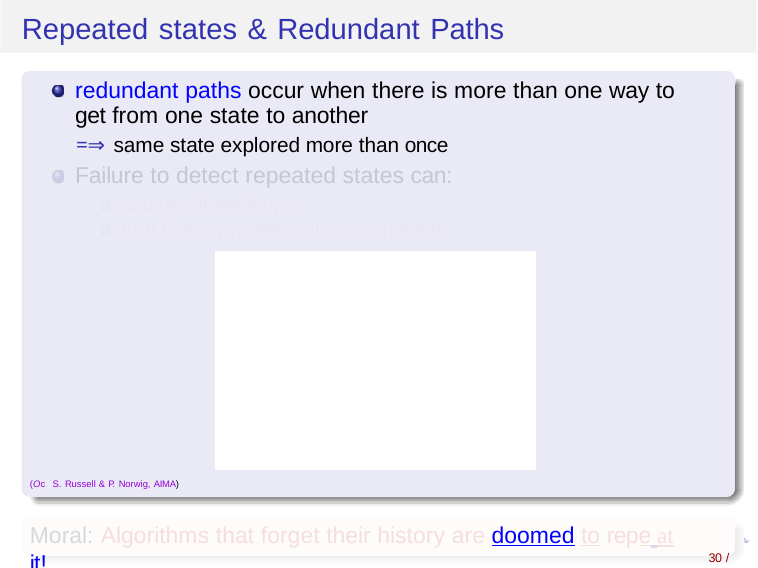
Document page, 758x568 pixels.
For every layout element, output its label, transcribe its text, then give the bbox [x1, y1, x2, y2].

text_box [21, 70, 744, 506]
picture [214, 251, 536, 471]
text_box [0, 0, 757, 53]
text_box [21, 515, 744, 565]
title Repeated states & Redundant Paths [15, 7, 757, 106]
